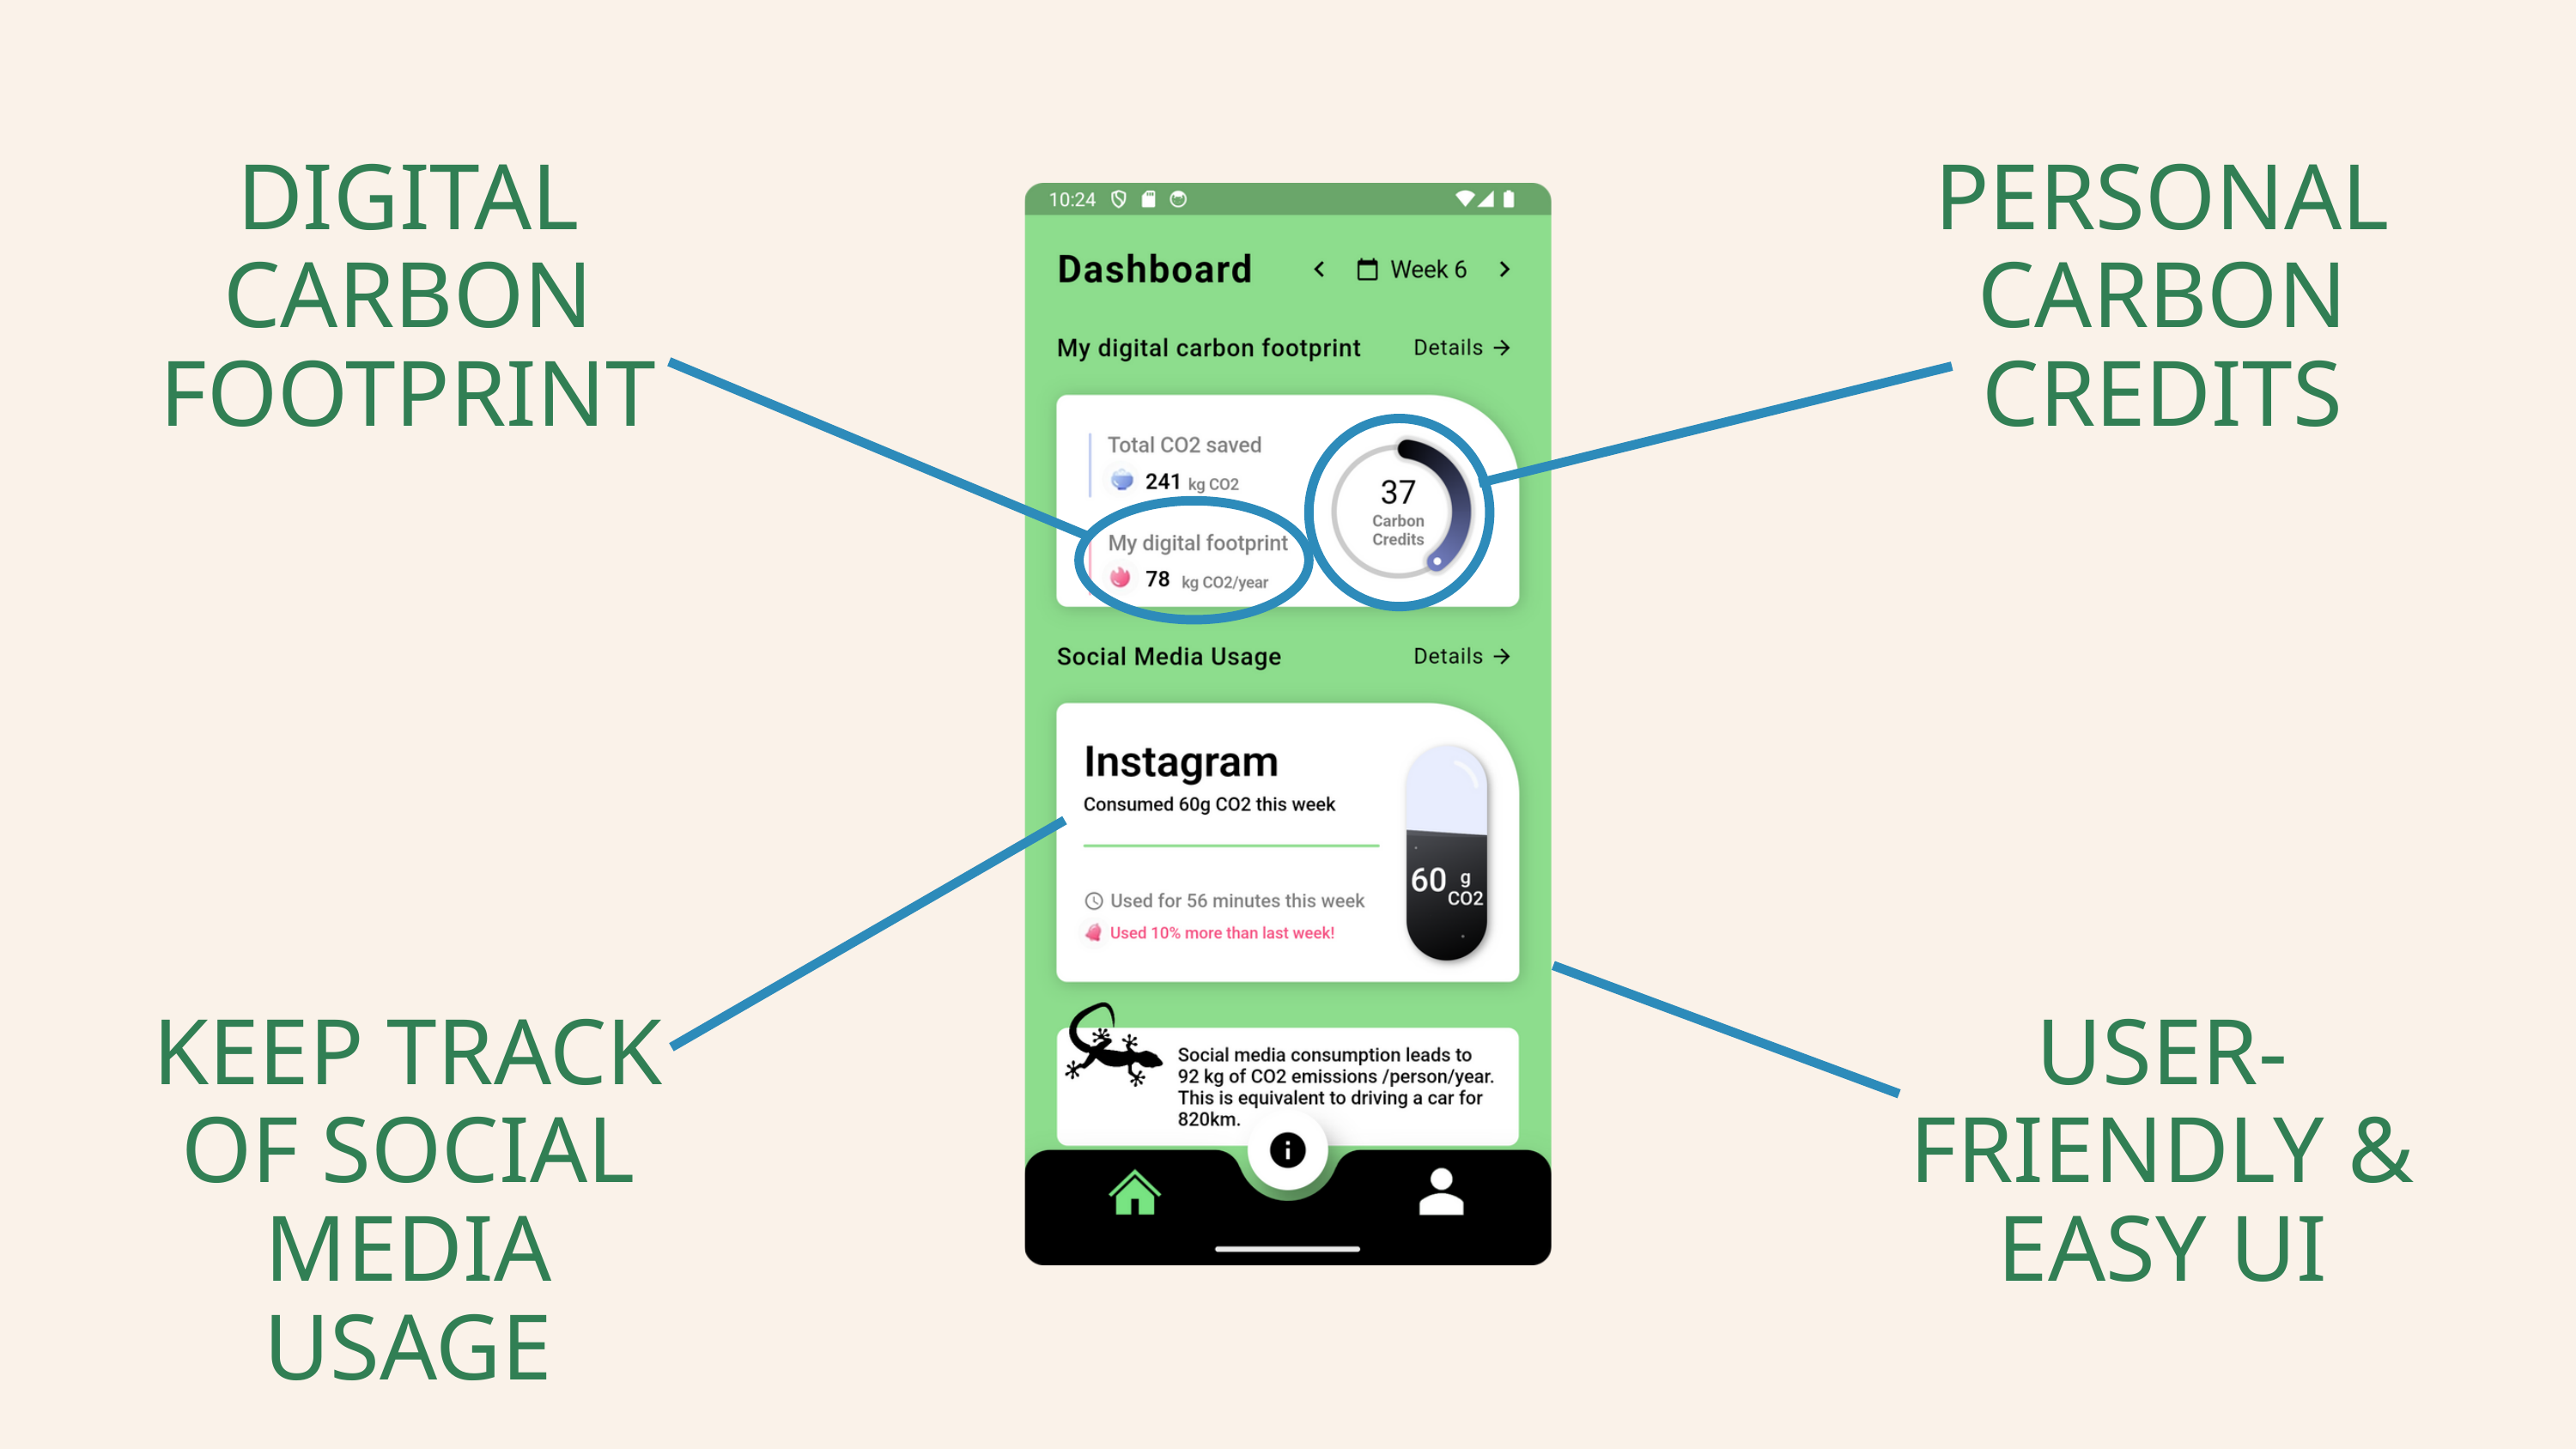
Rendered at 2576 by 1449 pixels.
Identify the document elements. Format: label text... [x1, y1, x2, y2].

text_box KEEP TRACK OF SOCIAL MEDIA USAGE [144, 1003, 671, 1398]
text_box USER-FRIENDLY & EASY UI [1899, 1003, 2426, 1300]
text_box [1078, 500, 1309, 621]
text_box [1024, 183, 1552, 1265]
text_box DIGITAL CARBON FOOTPRINT [144, 149, 671, 445]
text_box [1309, 418, 1491, 607]
text_box PERSONAL CARBON CREDITS [1899, 149, 2426, 445]
